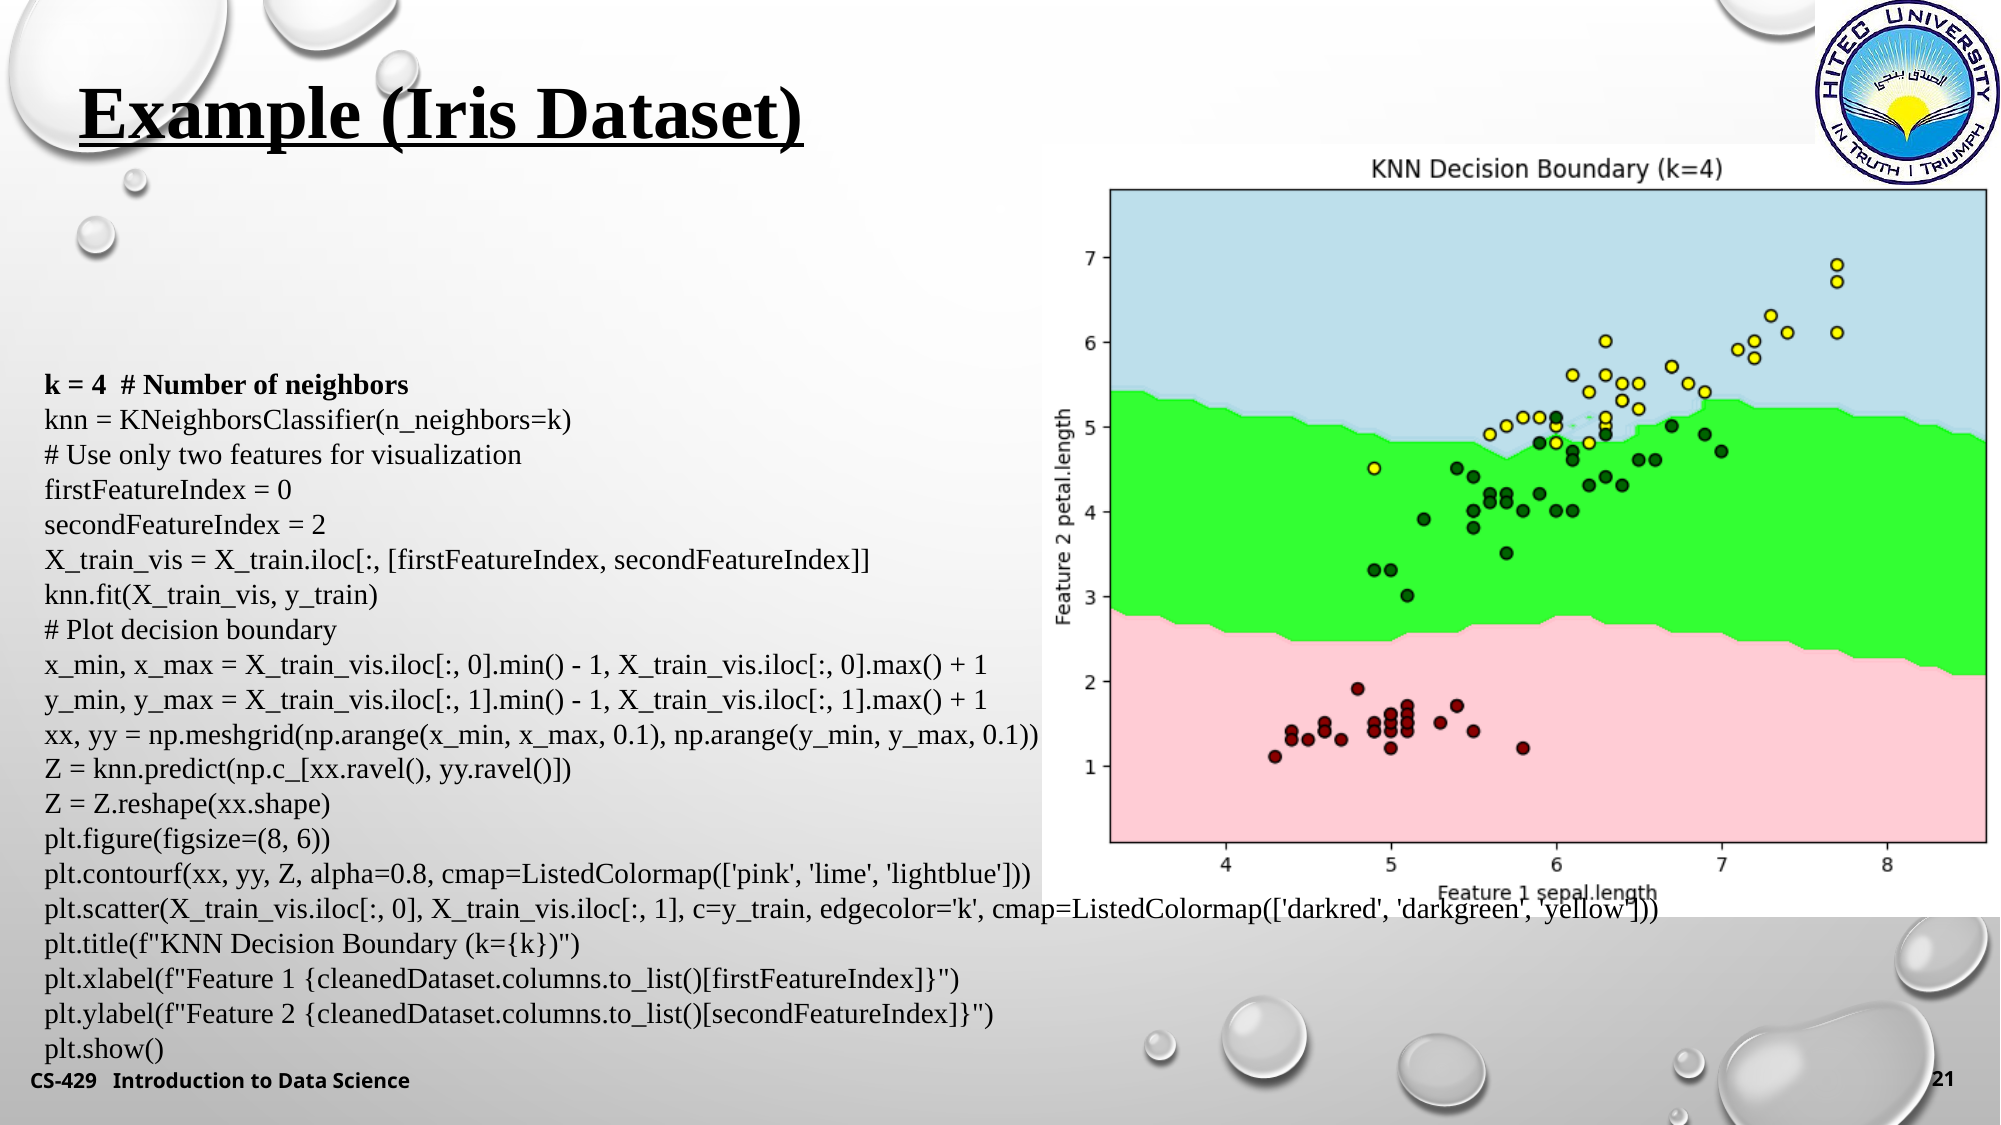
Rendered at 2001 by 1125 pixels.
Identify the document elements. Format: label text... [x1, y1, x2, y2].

text_box Example (Iris Dataset) [64, 56, 1809, 162]
footer CS-429 Introduction to Data Science [15, 1050, 1110, 1110]
slide_number 21 [1845, 1050, 1971, 1110]
picture [0, 0, 2000, 1125]
text_box k = 4 # Number of neighbors knn = KNeighborsClassifier(n_neighbors=k) # Use only two features for visualization firstFeatureIndex = 0 secondFeatureIndex = 2 X_train_vis = X_train.iloc[:, [firstFeatureIndex, secondFeatureIndex]] knn.fit(X_train_vis, y_train) # Plot decision boundary x_min, x_max = X_train_vis.iloc[:, 0].min() - 1, X_train_vis.iloc[:, 0].max() + 1 y_min, y_max = X_train_vis.iloc[:, 1].min() - 1, X_train_vis.iloc[:, 1].max() + 1 xx, yy = np.meshgrid(np.arange(x_min, x_max, 0.1), np.arange(y_min, y_max, 0.1)) Z = knn.predict(np.c_[xx.ravel(), yy.ravel()]) Z = Z.reshape(xx.shape) plt.figure(figsize=(8, 6)) plt.contourf(xx, yy, Z, alpha=0.8, cmap=ListedColormap(['pink', 'lime', 'lightblue'])) plt.scatter(X_train_vis.iloc[:, 0], X_train_vis.iloc[:, 1], c=y_train, edgecolor='k', cmap=ListedColormap(['darkred', 'darkgreen', 'yellow'])) plt.title(f"KNN Decision Boundary (k={k})") plt.xlabel(f"Feature 1 {cleanedDataset.columns.to_list()[firstFeatureIndex]}") plt.ylabel(f"Feature 2 {cleanedDataset.columns.to_list()[secondFeatureIndex]}") plt.show() [29, 357, 1918, 1072]
